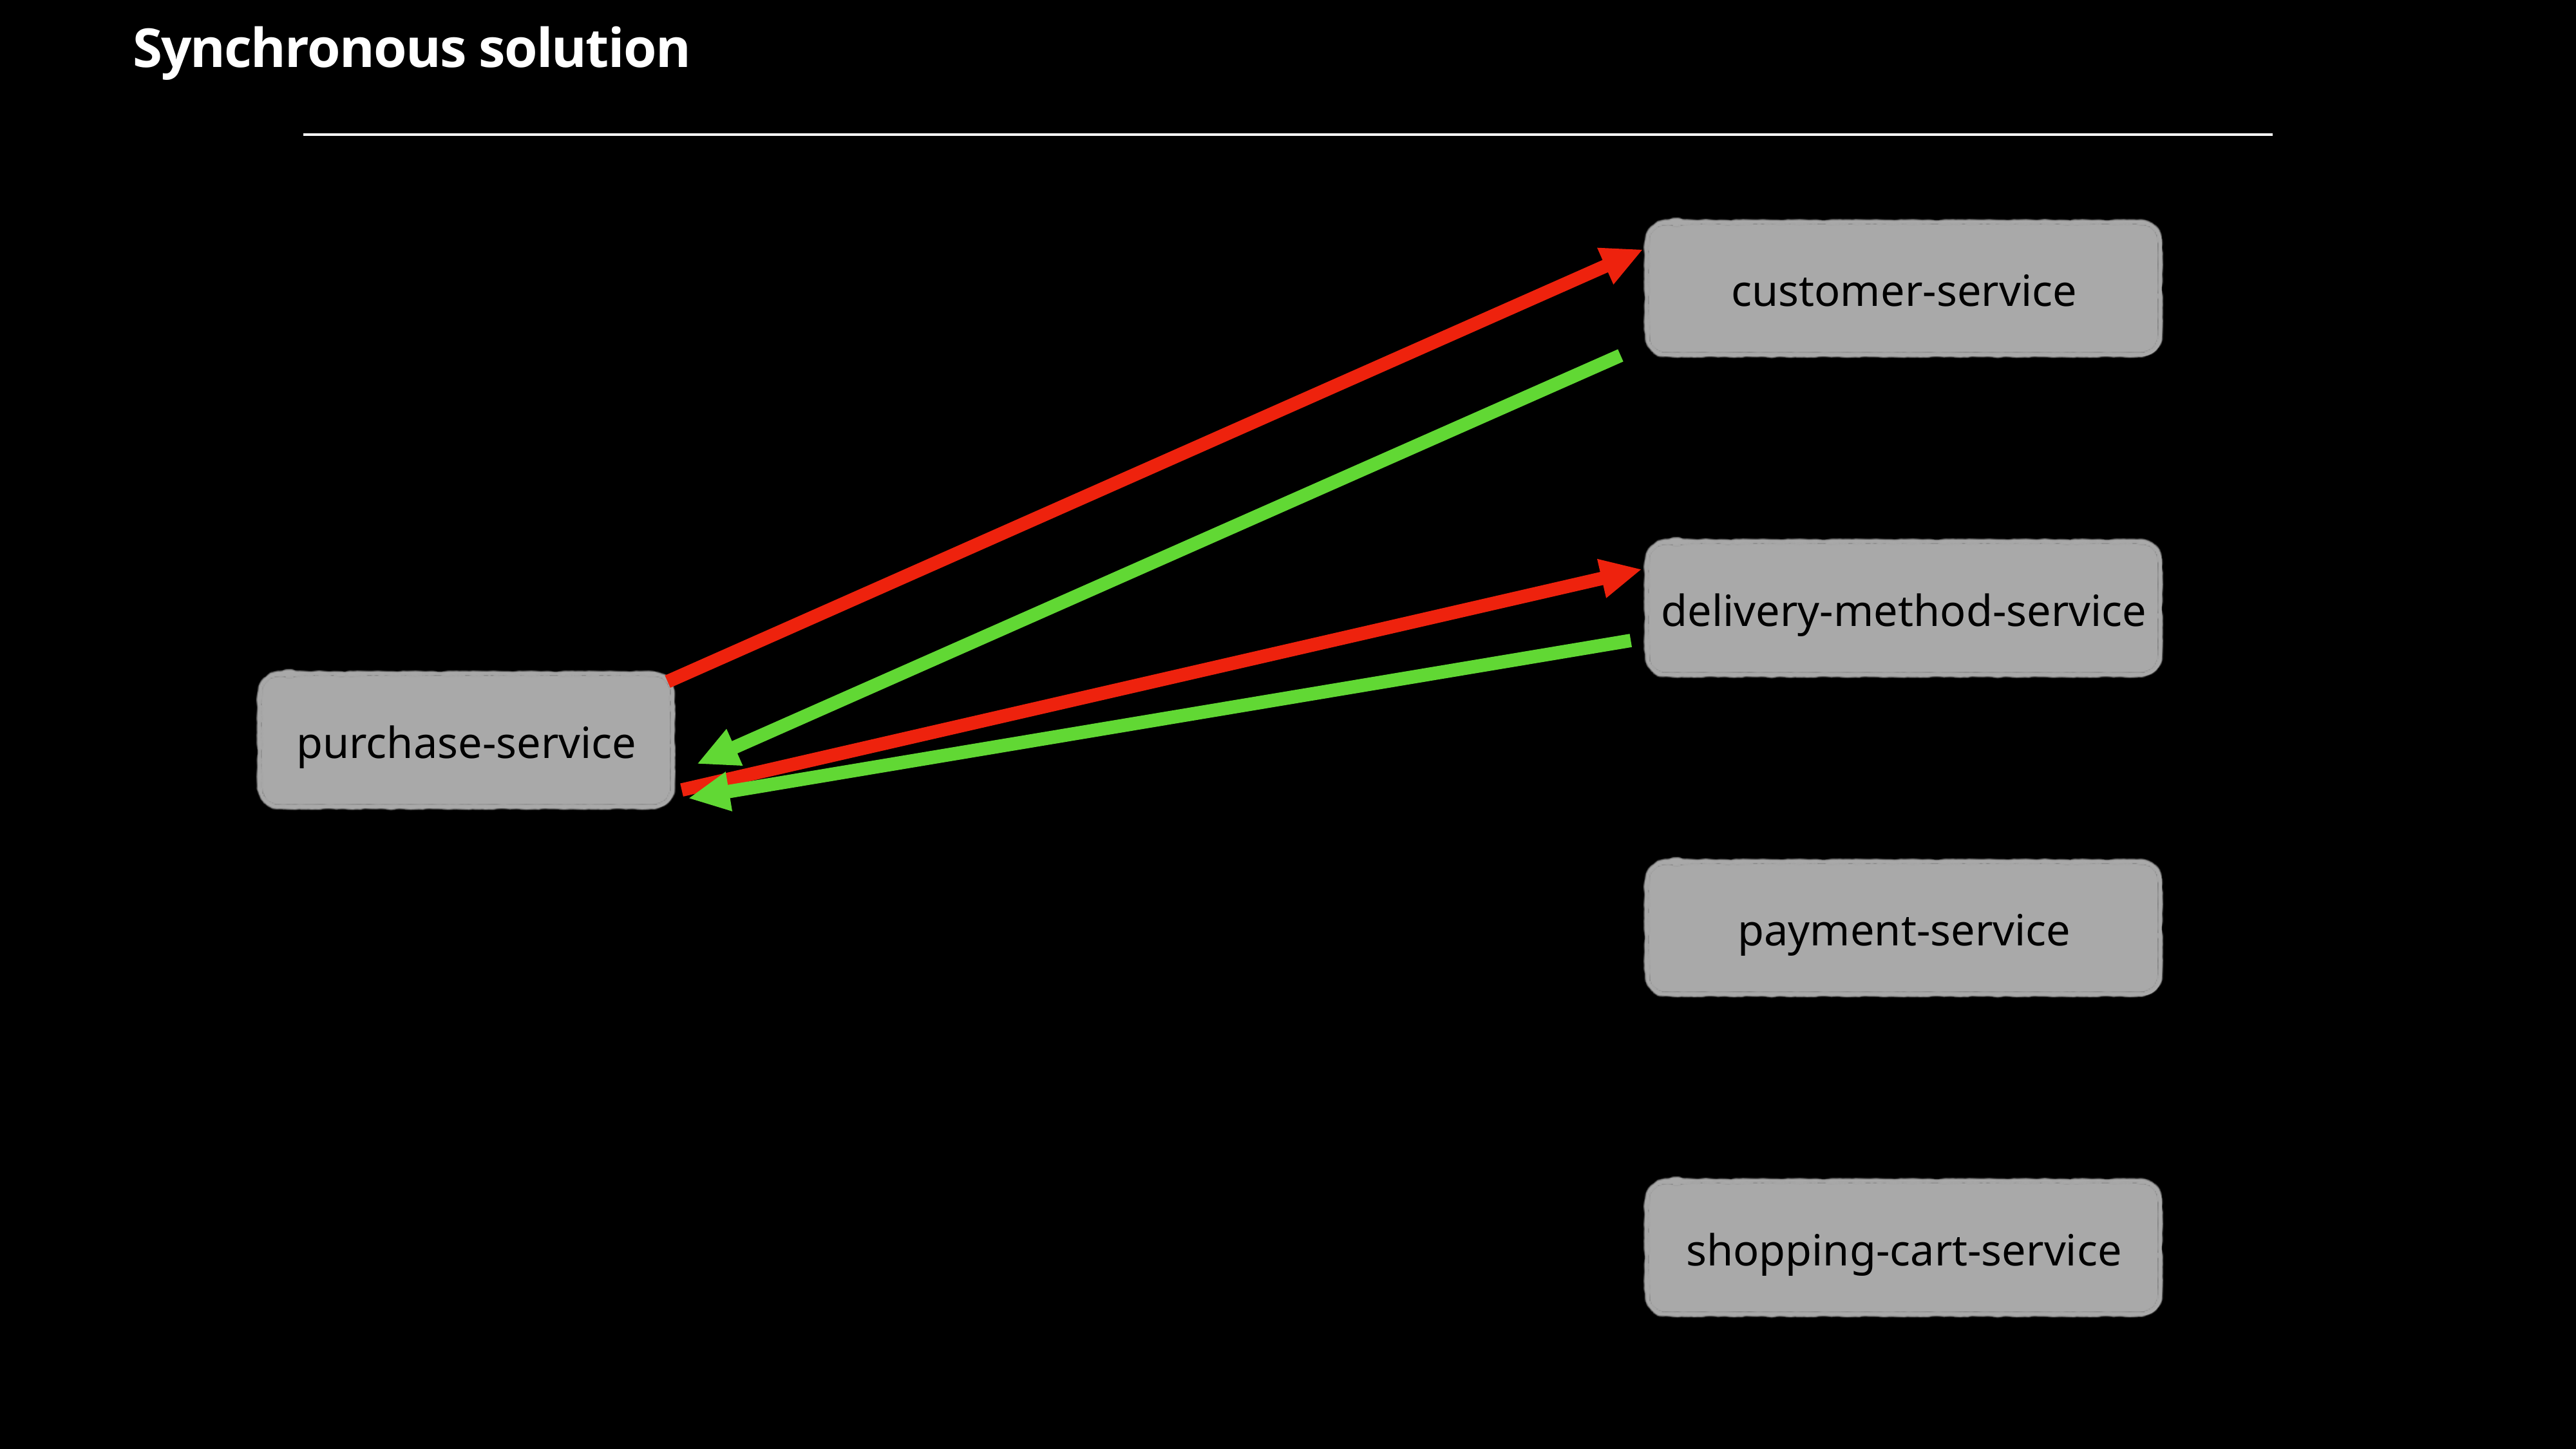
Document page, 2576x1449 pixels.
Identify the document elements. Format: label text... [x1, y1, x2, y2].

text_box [1641, 536, 2168, 682]
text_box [1641, 1175, 2168, 1321]
title Synchronous solution [127, 21, 2449, 98]
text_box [1641, 855, 2168, 1002]
text_box [689, 640, 1631, 801]
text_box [1641, 216, 2168, 363]
text_box [681, 567, 1641, 790]
text_box [697, 355, 1621, 764]
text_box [254, 668, 680, 814]
text_box [680, 249, 1641, 676]
